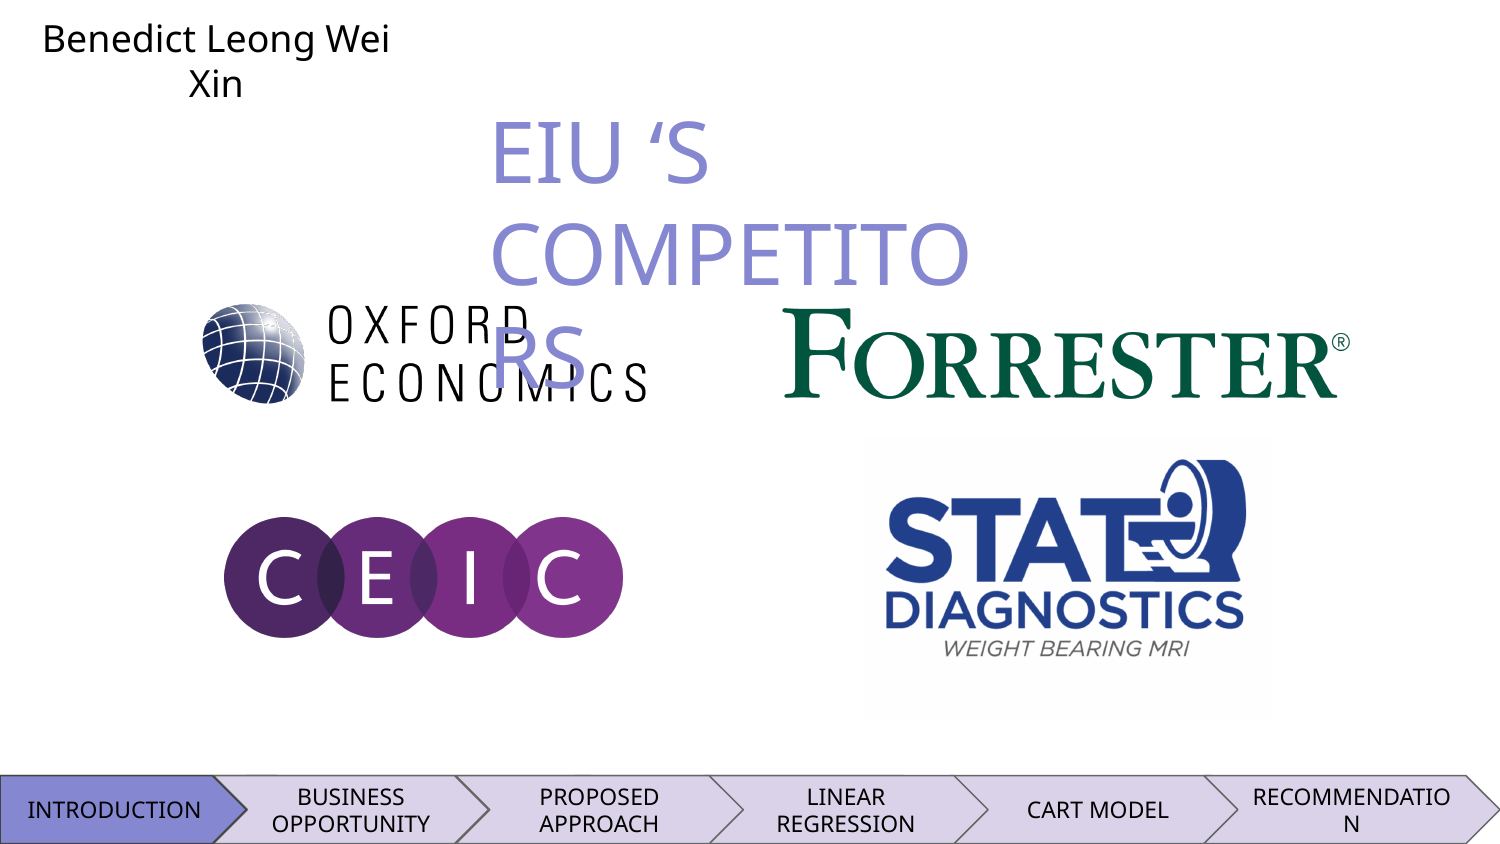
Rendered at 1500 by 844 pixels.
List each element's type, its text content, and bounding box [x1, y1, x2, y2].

text_box RECOMMENDATION [1203, 775, 1500, 844]
text_box PROPOSED APPROACH [455, 775, 744, 844]
picture [862, 436, 1271, 719]
picture [782, 308, 1351, 400]
text_box LINEAR REGRESSION [710, 775, 989, 844]
text_box INTRODUCTION [0, 775, 247, 844]
text_box CART MODEL [955, 775, 1237, 844]
text_box Benedict Leong Wei Xin [0, 0, 433, 120]
picture [197, 302, 649, 405]
picture [223, 517, 623, 638]
text_box BUSINESS OPPORTUNITY [213, 775, 489, 844]
text_box EIU ‘S COMPETITORS [477, 86, 1036, 189]
